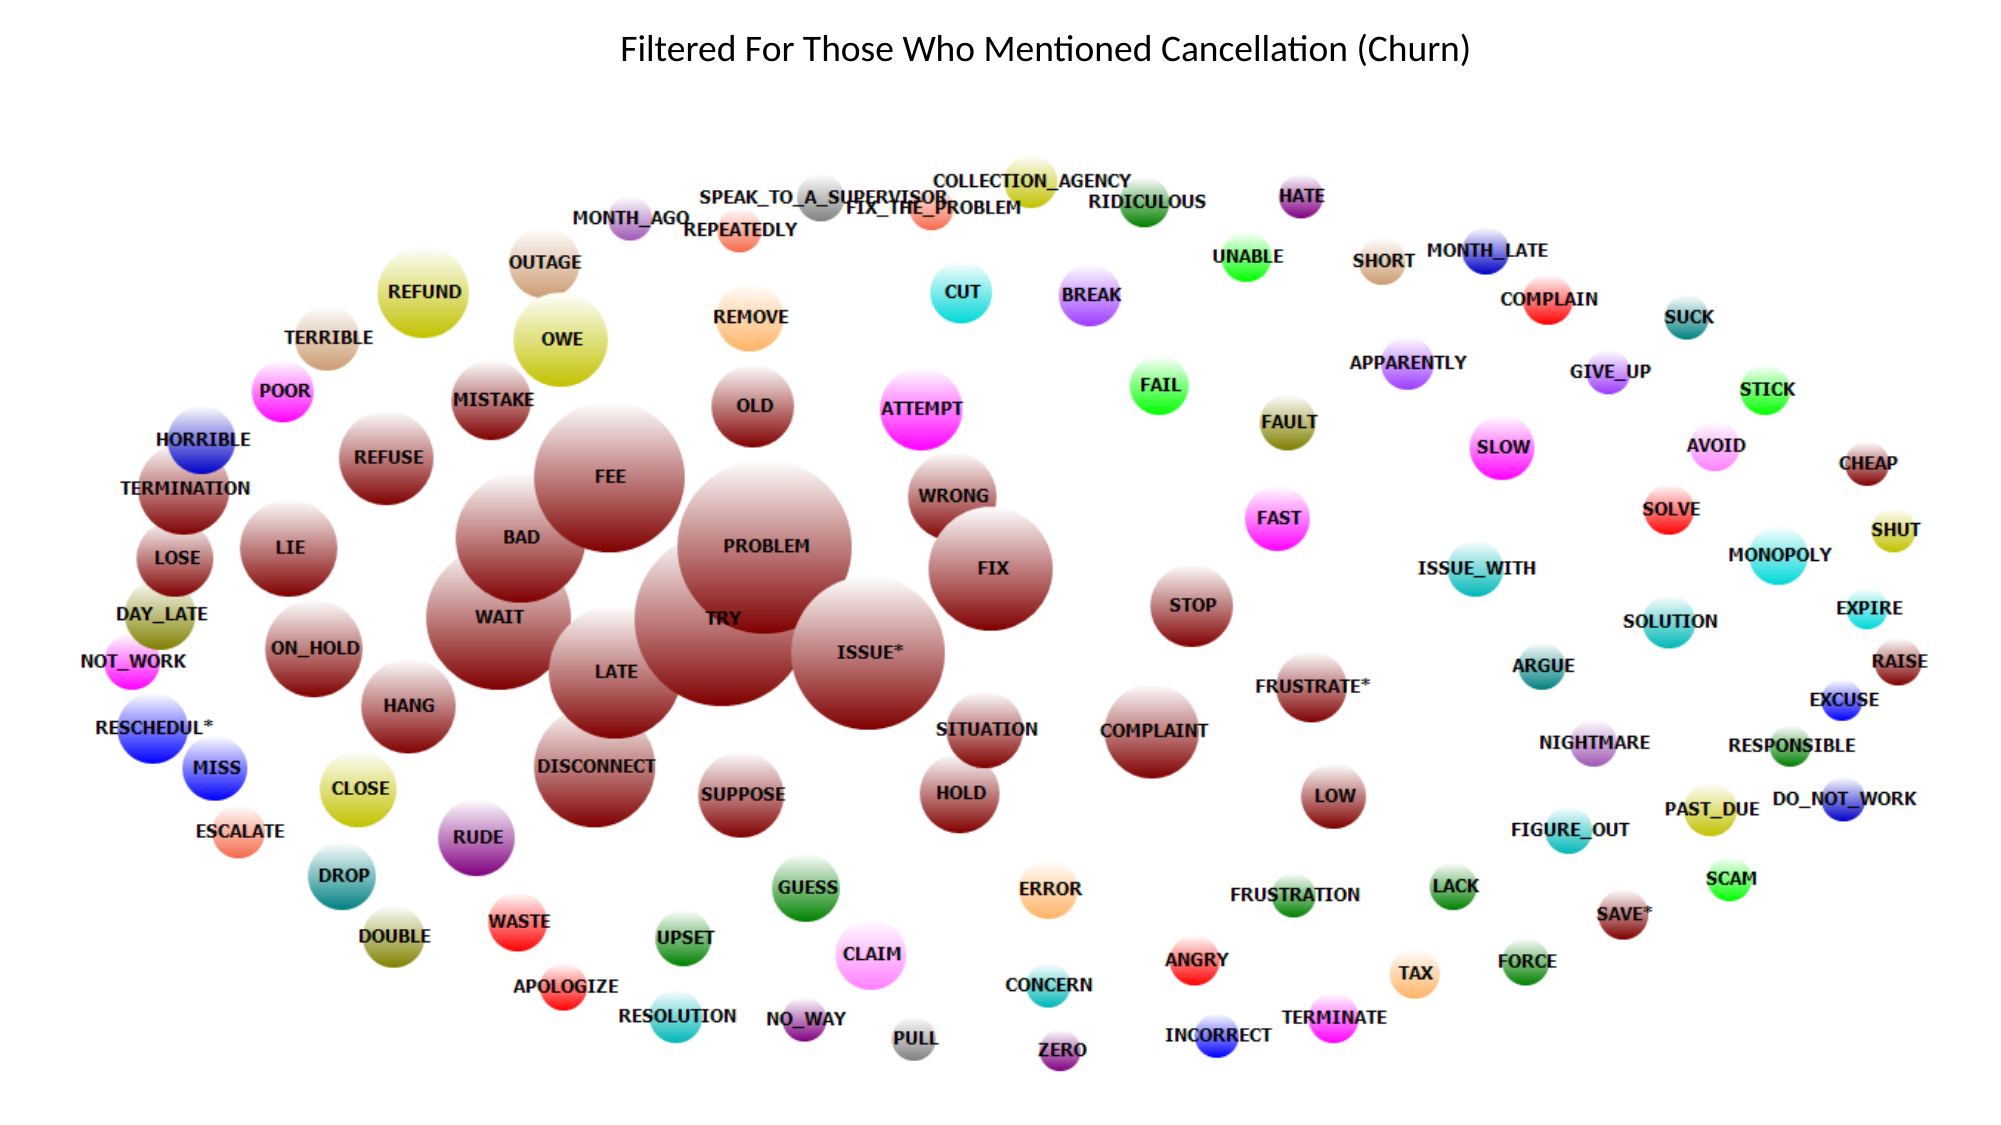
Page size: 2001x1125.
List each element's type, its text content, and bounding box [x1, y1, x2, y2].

text_box Filtered For Those Who Mentioned Cancellation (Churn) [292, 16, 1800, 76]
picture [14, 124, 2000, 1095]
